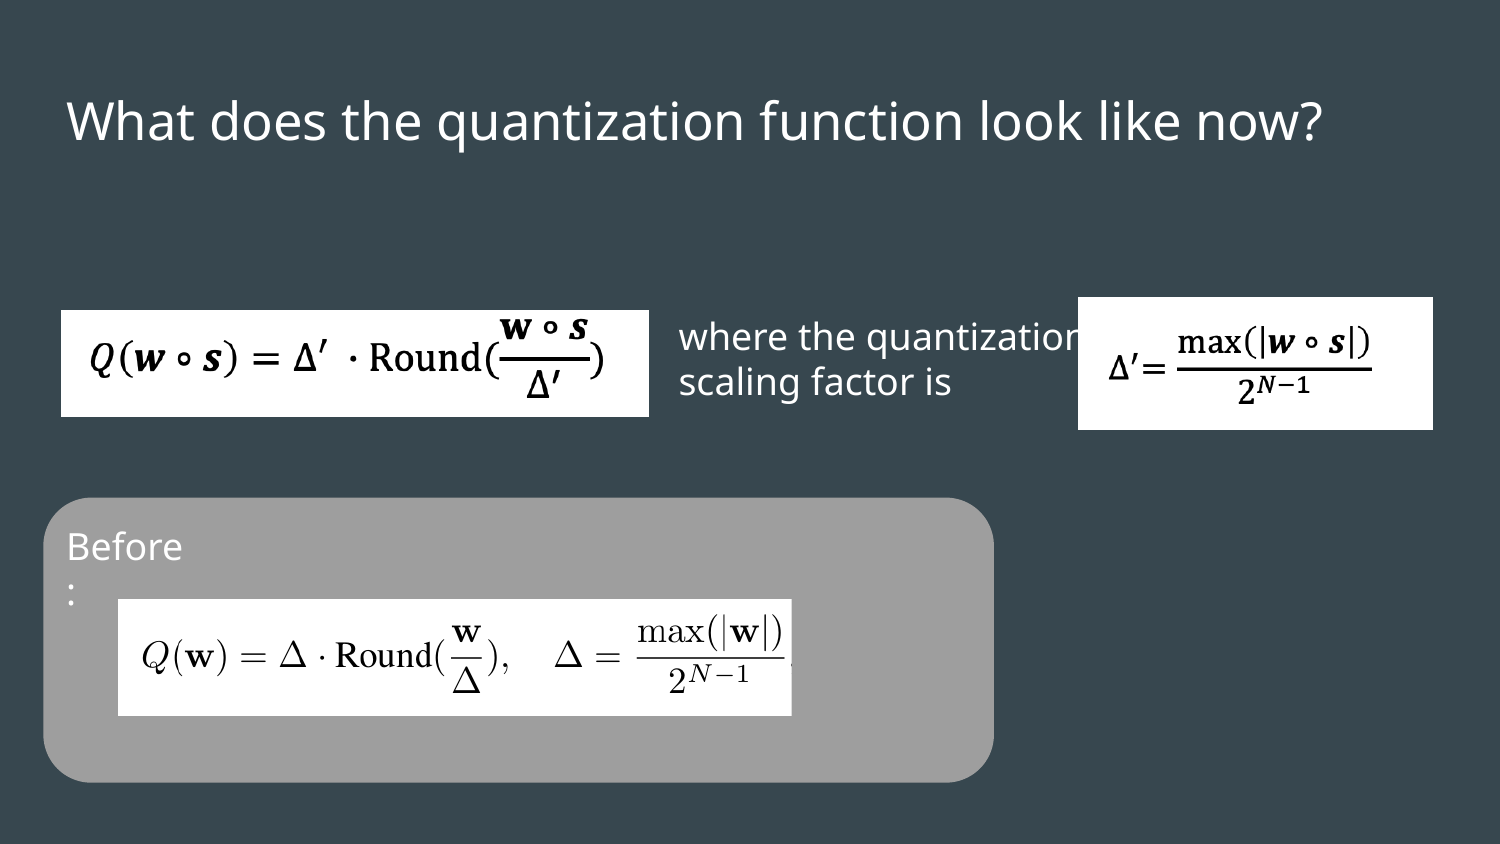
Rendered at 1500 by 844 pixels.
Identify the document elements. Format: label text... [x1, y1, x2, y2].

text_box Before: [51, 508, 208, 629]
text_box [44, 498, 994, 782]
picture [1078, 297, 1433, 431]
text_box where the quantization scaling factor is [663, 297, 1076, 418]
picture [61, 310, 649, 417]
title What does the quantization function look like now? [51, 72, 1449, 167]
picture [117, 599, 792, 717]
